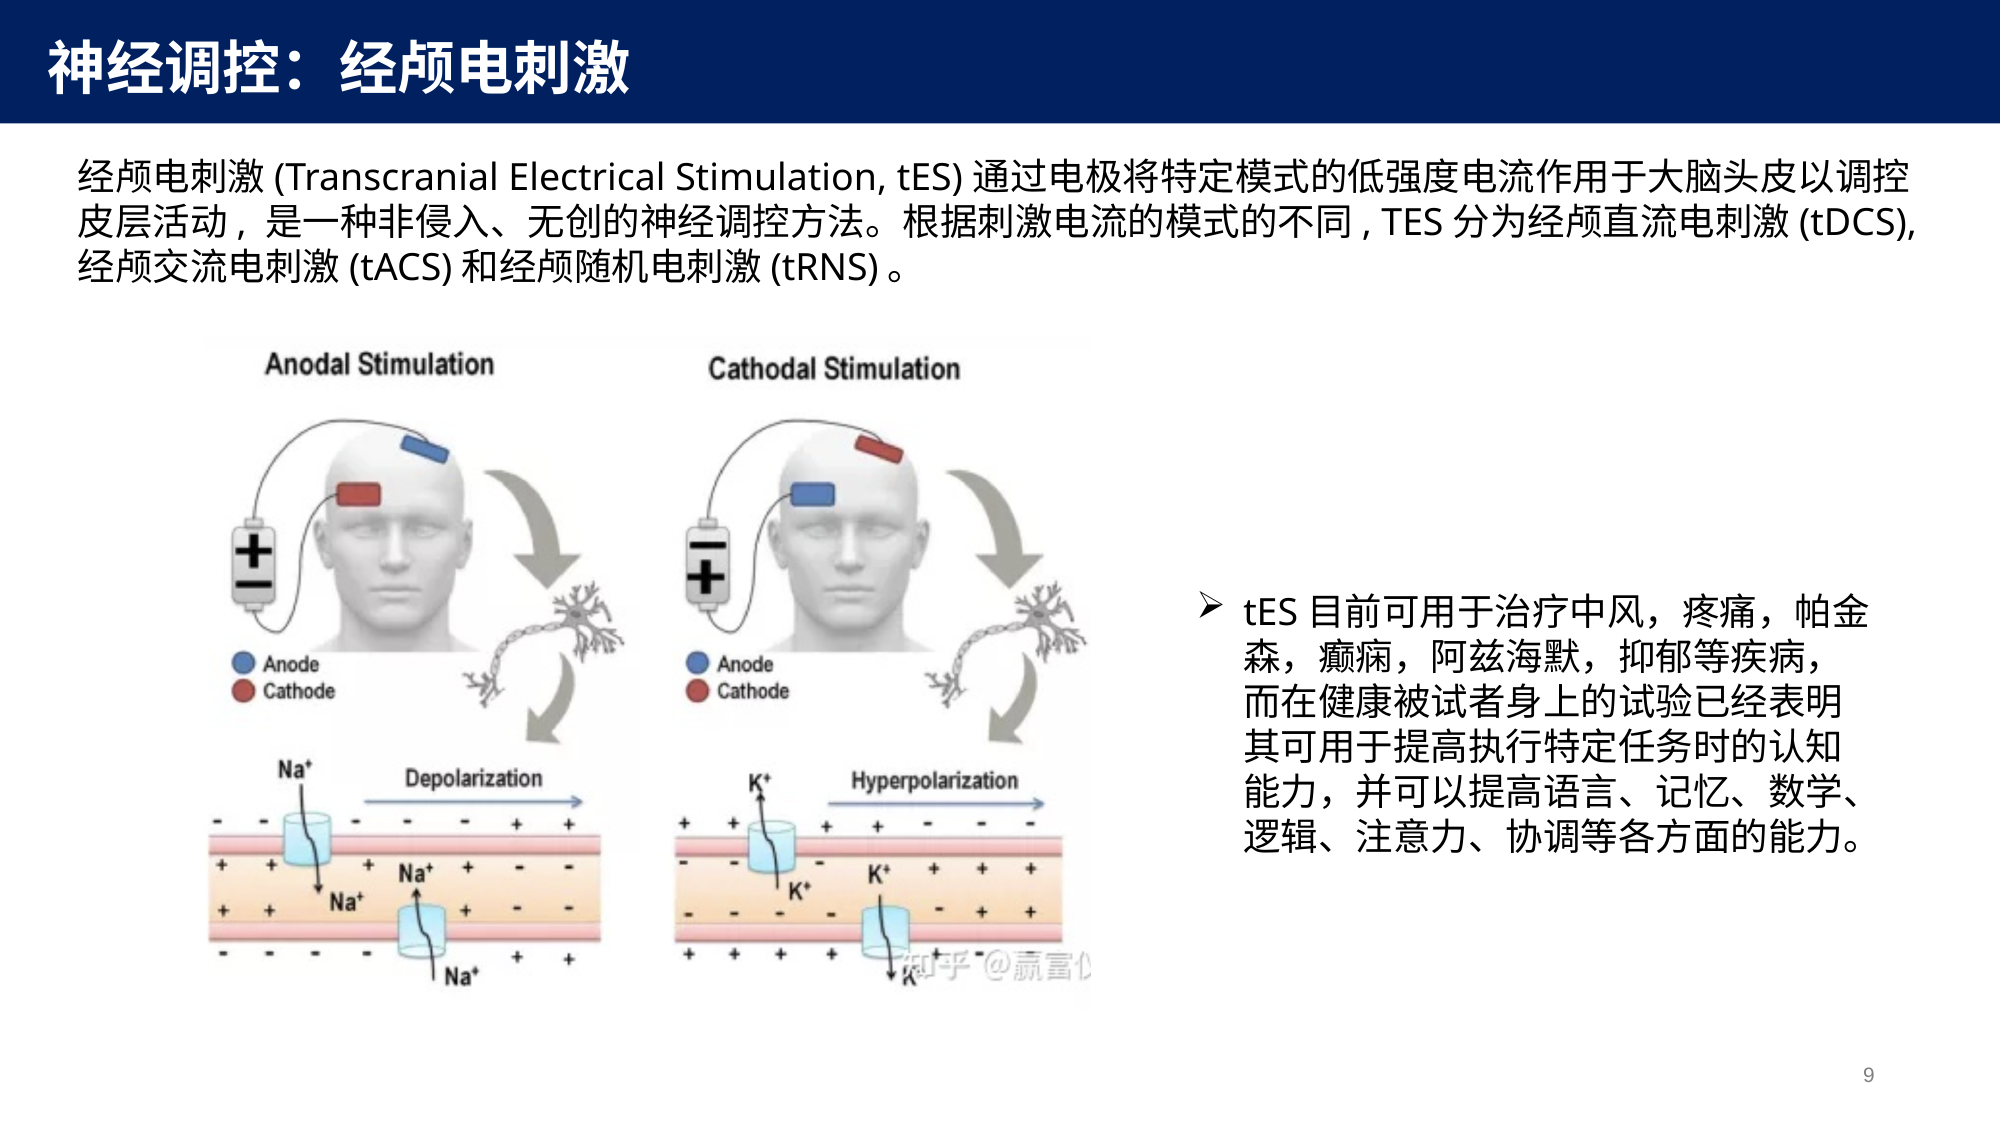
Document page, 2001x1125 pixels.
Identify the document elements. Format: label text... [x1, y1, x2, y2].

slide_number 9 [1452, 1056, 1890, 1092]
title 神经调控：经颅电刺激 [32, 16, 1967, 109]
text_box 经颅电刺激(Transcranial Electrical Stimulation, tES)通过电极将特定模式的低强度电流作用于大脑头皮以调控皮层活动, 是一种非侵入、无创的神经调控方法。根据刺激电流的模式的不同, TES分为经颅直流电刺激(tDCS), 经颅交流电刺激(tACS)和经颅随机电刺激(tRNS)。 [63, 145, 1937, 296]
picture [204, 335, 1091, 1016]
text_box tES目前可用于治疗中风，疼痛，帕金森，癫痫，阿兹海默，抑郁等疾病，而在健康被试者身上的试验已经表明其可用于提高执行特定任务时的认知能力，并可以提高语言、记忆、数学、逻辑、注意力、协调等各方面的能力。 [1181, 580, 1896, 865]
